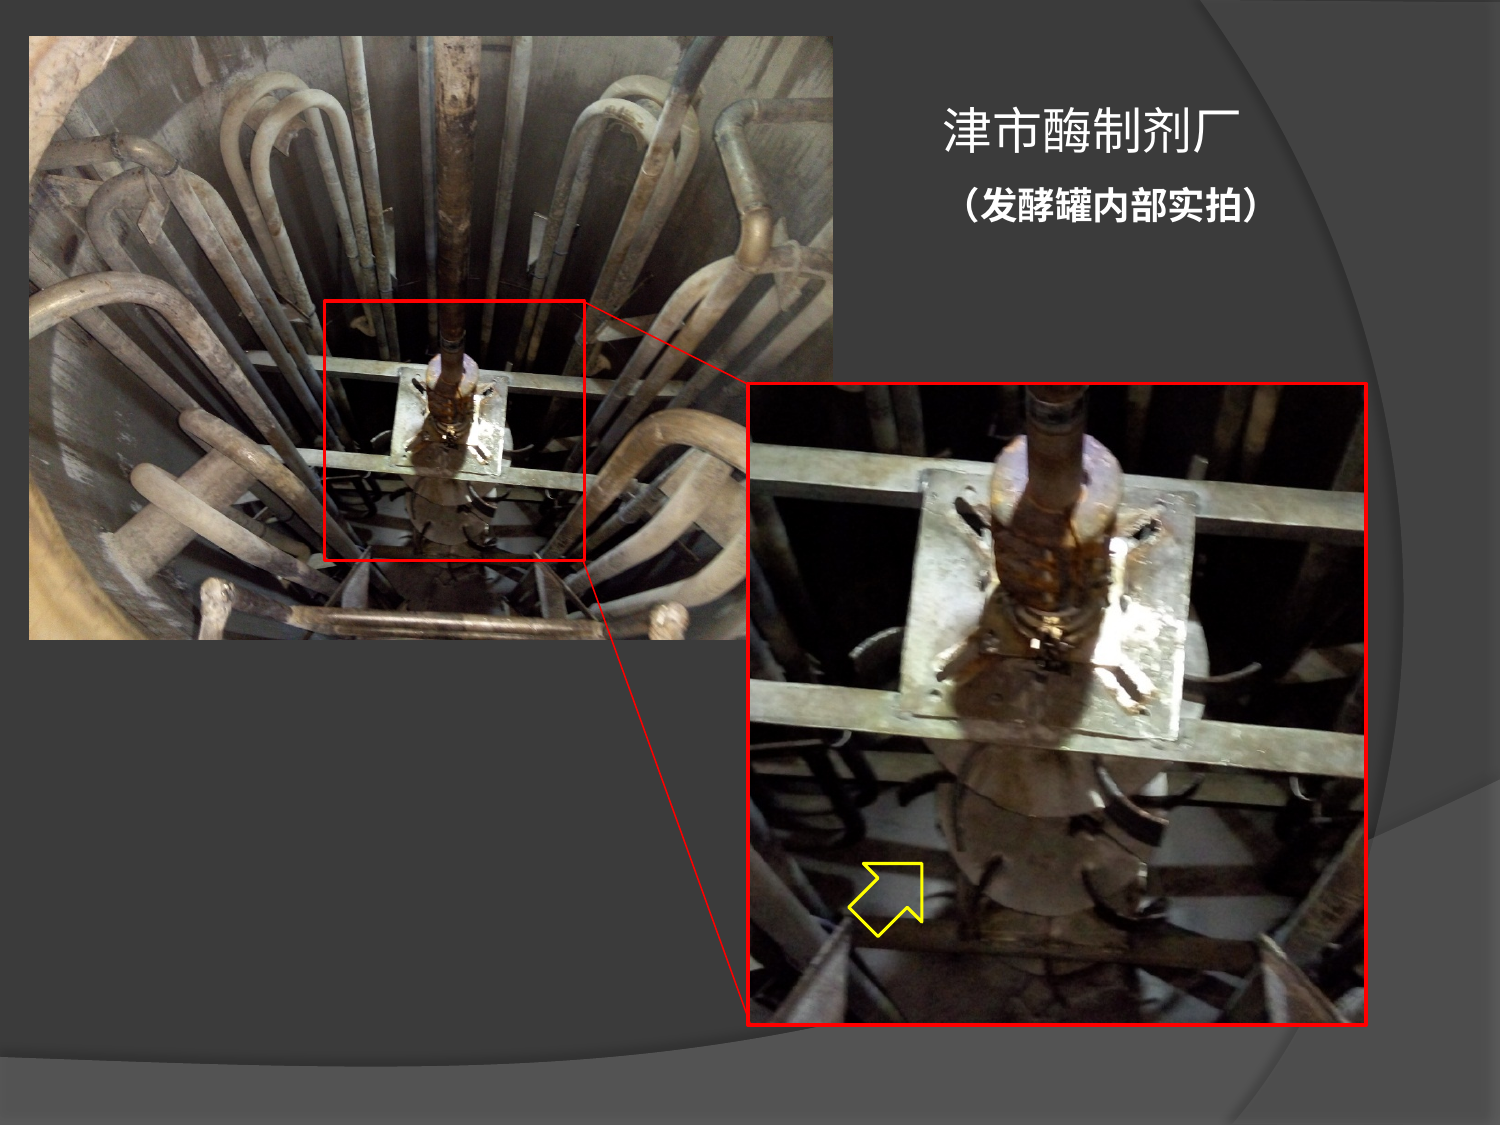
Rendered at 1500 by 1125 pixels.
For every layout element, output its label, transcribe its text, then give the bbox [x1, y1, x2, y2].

picture [29, 36, 833, 640]
text_box 津市酶制剂厂 （发酵罐内部实拍） [927, 62, 1306, 235]
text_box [582, 300, 1365, 1024]
